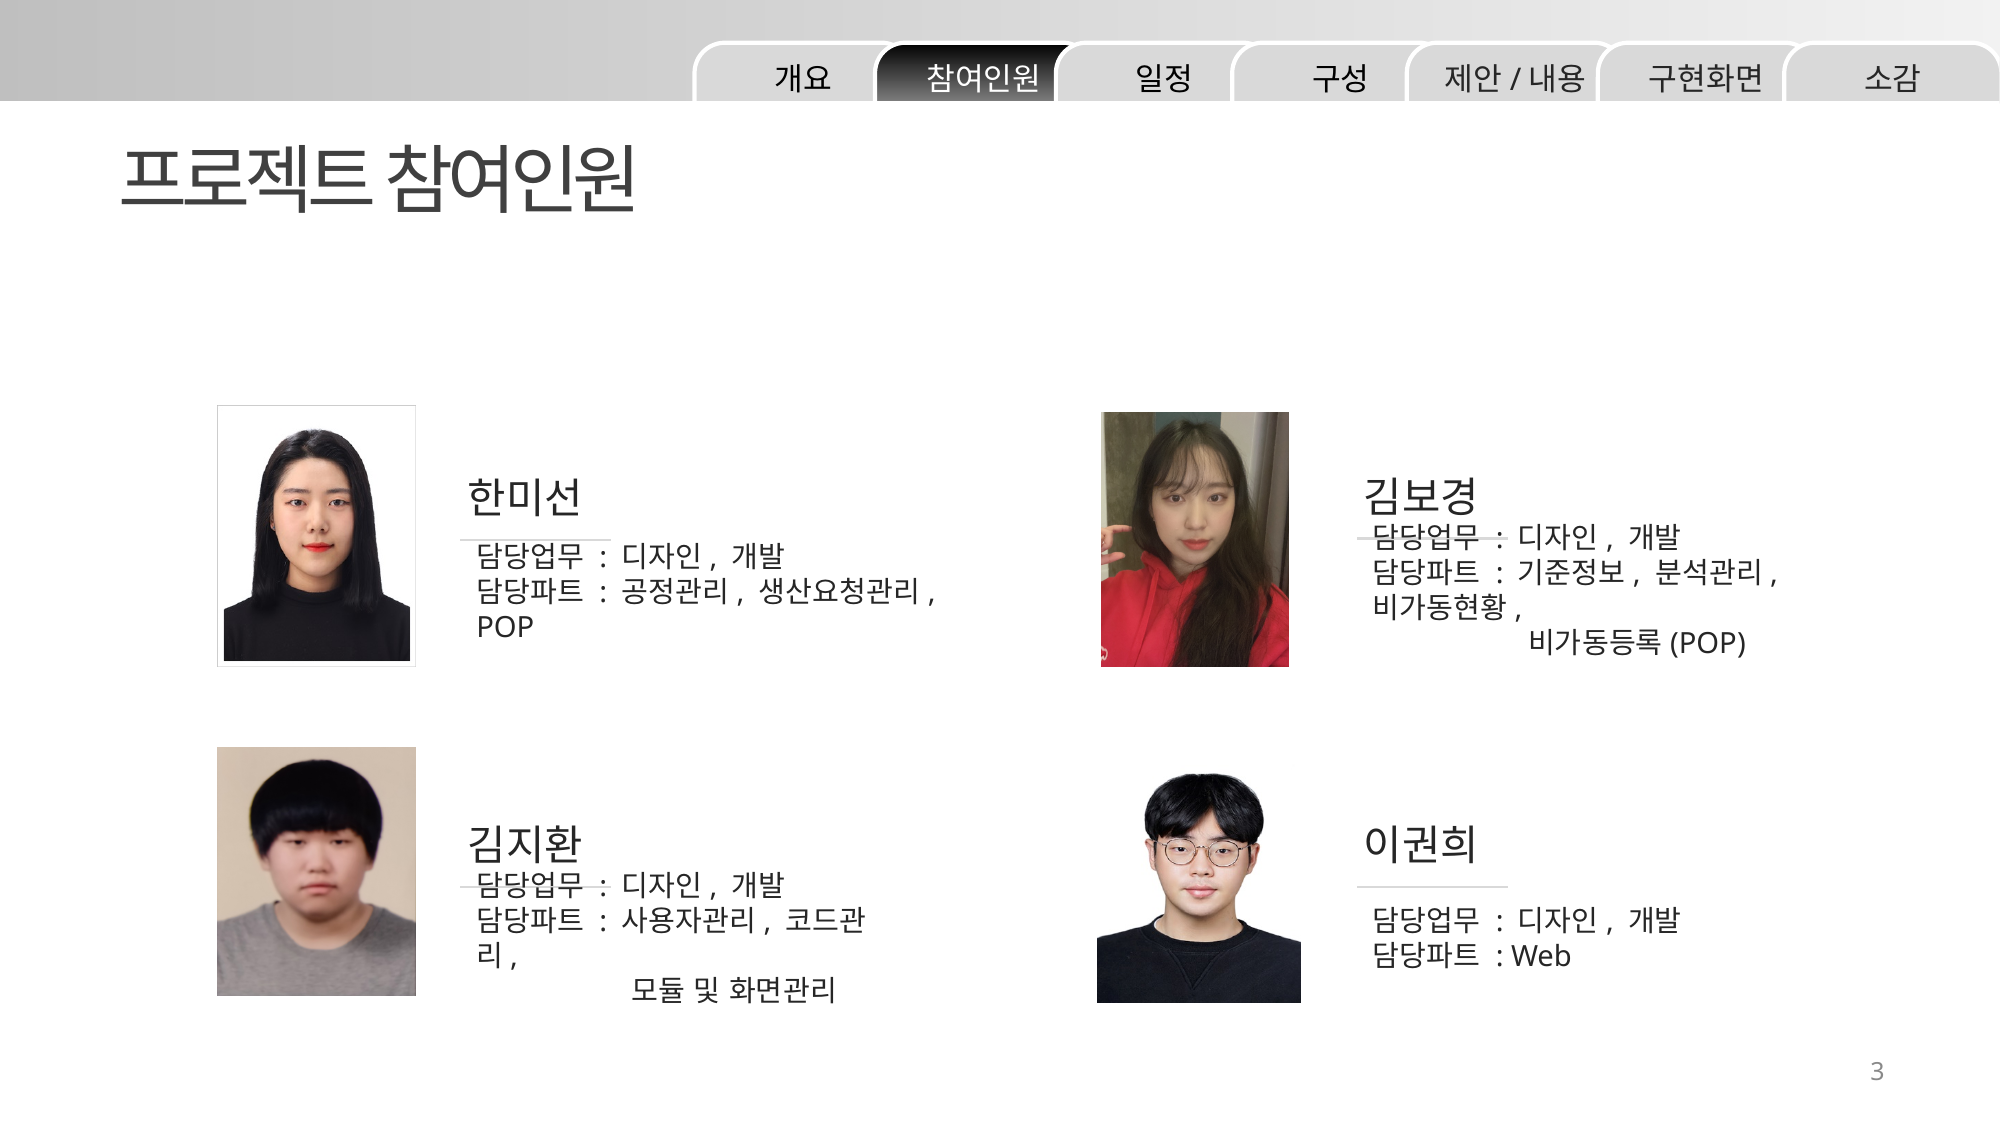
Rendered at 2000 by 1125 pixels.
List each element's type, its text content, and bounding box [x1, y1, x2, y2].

text_box 이권희 [1349, 816, 1622, 872]
text_box 김보경 [1380, 468, 1622, 523]
picture [1097, 754, 1301, 1004]
text_box 담당업무 : 디자인, 개발 담당파트 : 기준정보, 분석관리, 비가동현황, 비가동등록(POP) [1380, 561, 1933, 617]
text_box 김지환 [452, 816, 725, 872]
picture [1101, 412, 1289, 667]
picture [217, 405, 417, 667]
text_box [1315, 0, 1377, 727]
text_box 프로젝트 참여인원 [104, 125, 657, 231]
text_box [0, 0, 1310, 103]
text_box [1380, 0, 2000, 56]
picture [217, 747, 416, 996]
slide_number 3 [1433, 1042, 1900, 1103]
text_box 한미선 [452, 469, 725, 524]
text_box 담당업무 : 디자인, 개발 담당파트 : Web [1357, 910, 1763, 965]
text_box 담당업무 : 디자인, 개발 담당파트 : 사용자관리, 코드관리, 모듈 및 화면관리 [461, 910, 910, 965]
text_box 담당업무 : 디자인, 개발 담당파트 : 공정관리, 생산요청관리, POP [461, 563, 1012, 618]
